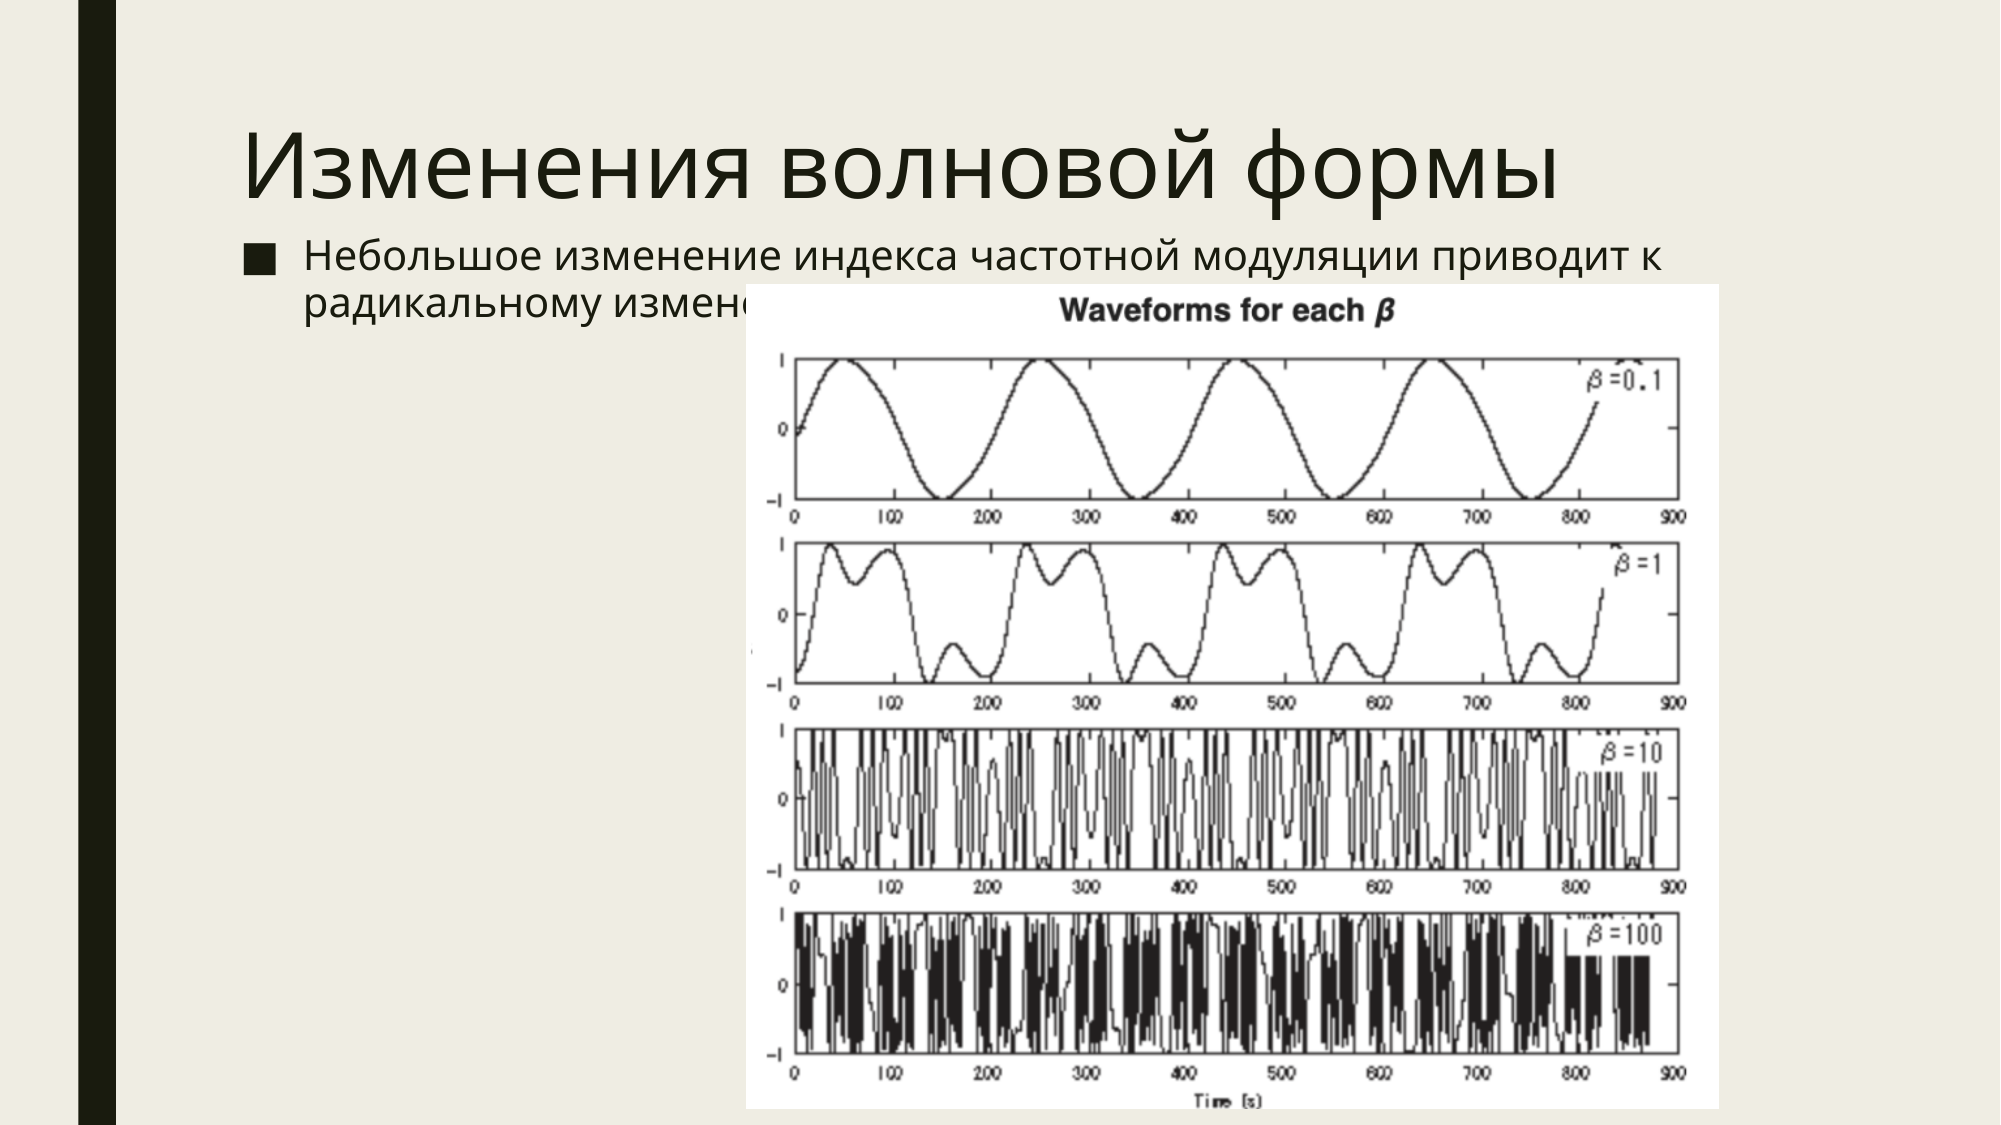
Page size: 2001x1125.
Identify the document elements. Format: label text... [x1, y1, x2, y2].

picture [746, 284, 1719, 1109]
title Изменения волновой формы [225, 112, 1800, 224]
list Небольшое изменение индекса частотной модуляции приводит к радикальному изменению спектра. [225, 224, 1800, 1043]
